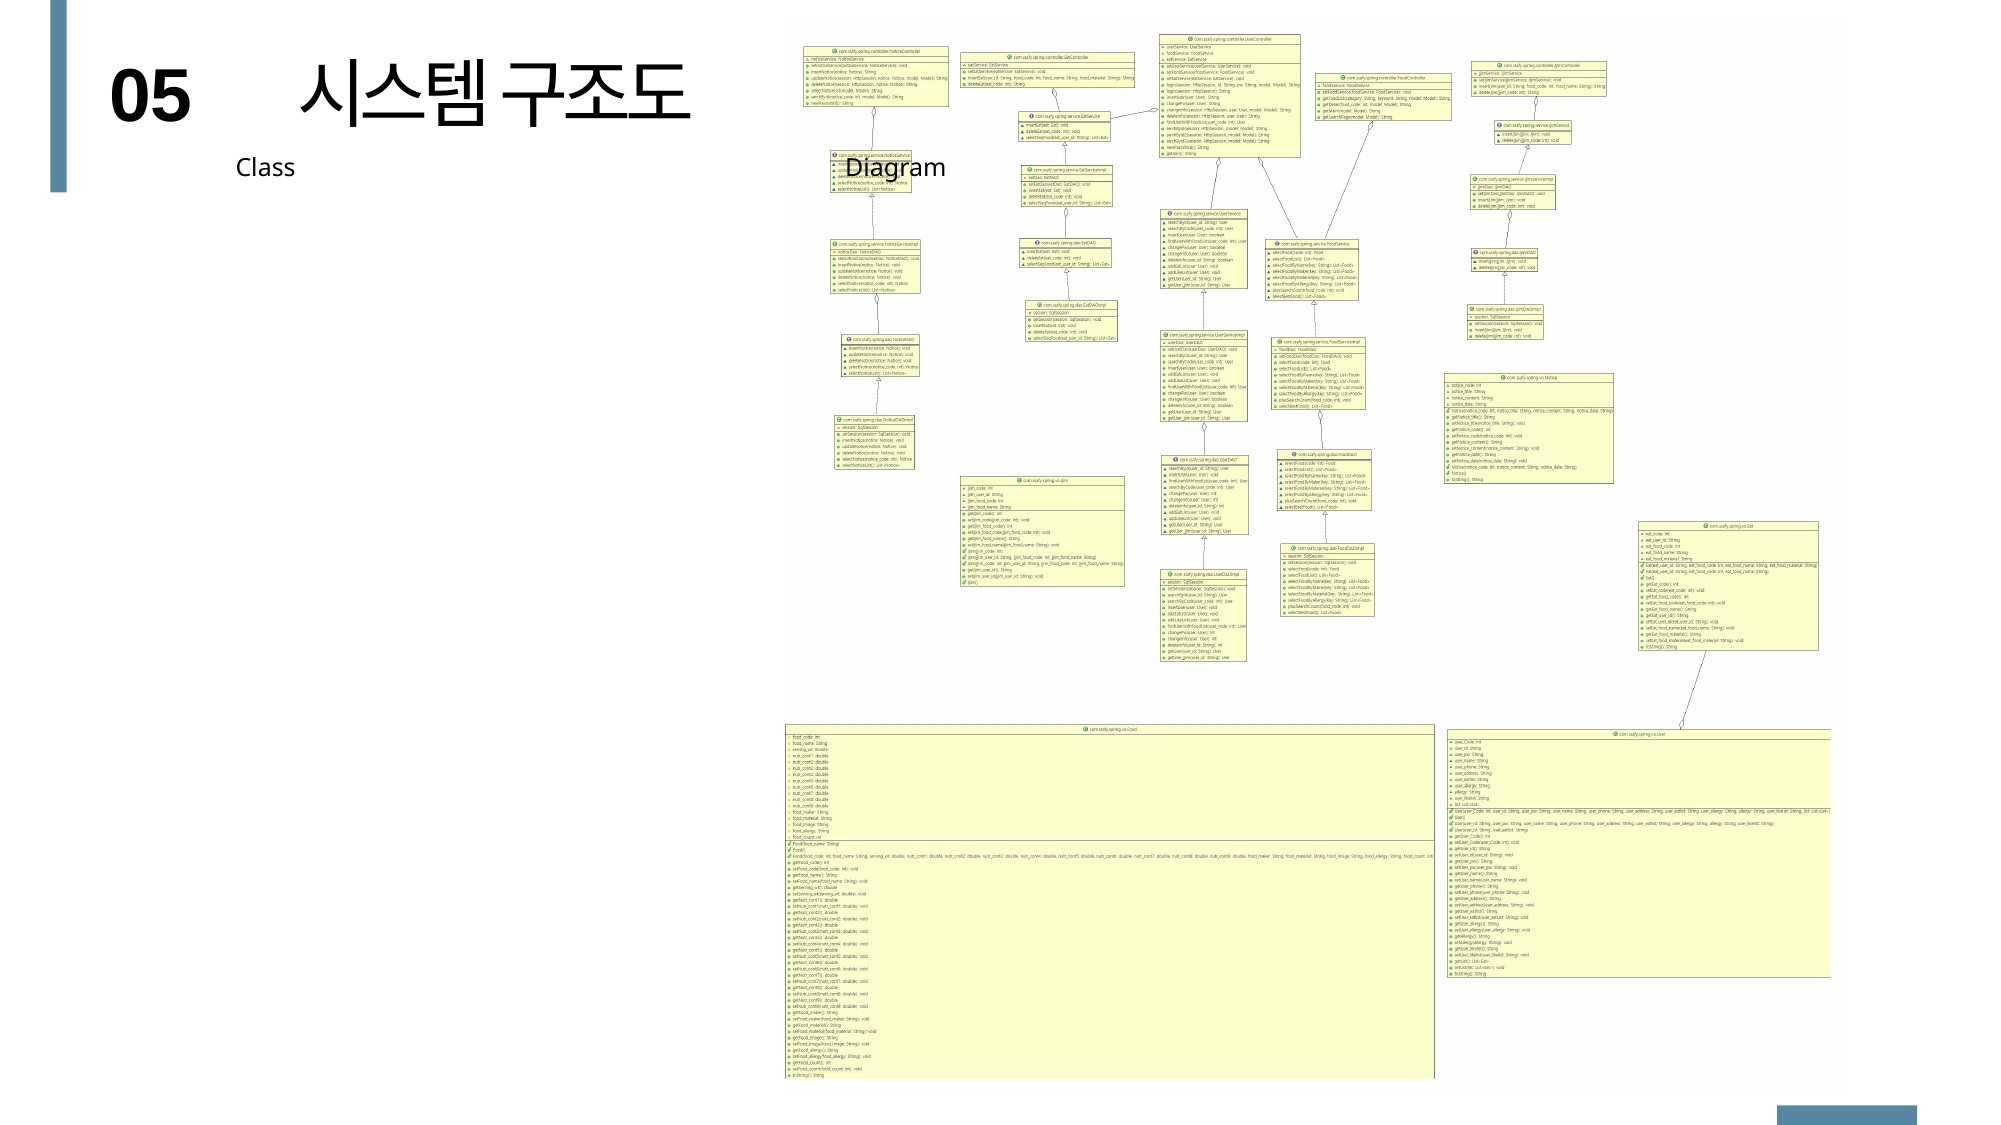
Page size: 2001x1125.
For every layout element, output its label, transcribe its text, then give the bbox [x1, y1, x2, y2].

text_box Class Diagram [220, 143, 785, 234]
text_box [49, 0, 68, 193]
text_box 시스템 구조도 [282, 39, 710, 143]
text_box [1776, 1104, 1918, 1125]
picture [785, 18, 1848, 1096]
text_box 05 [94, 39, 208, 144]
